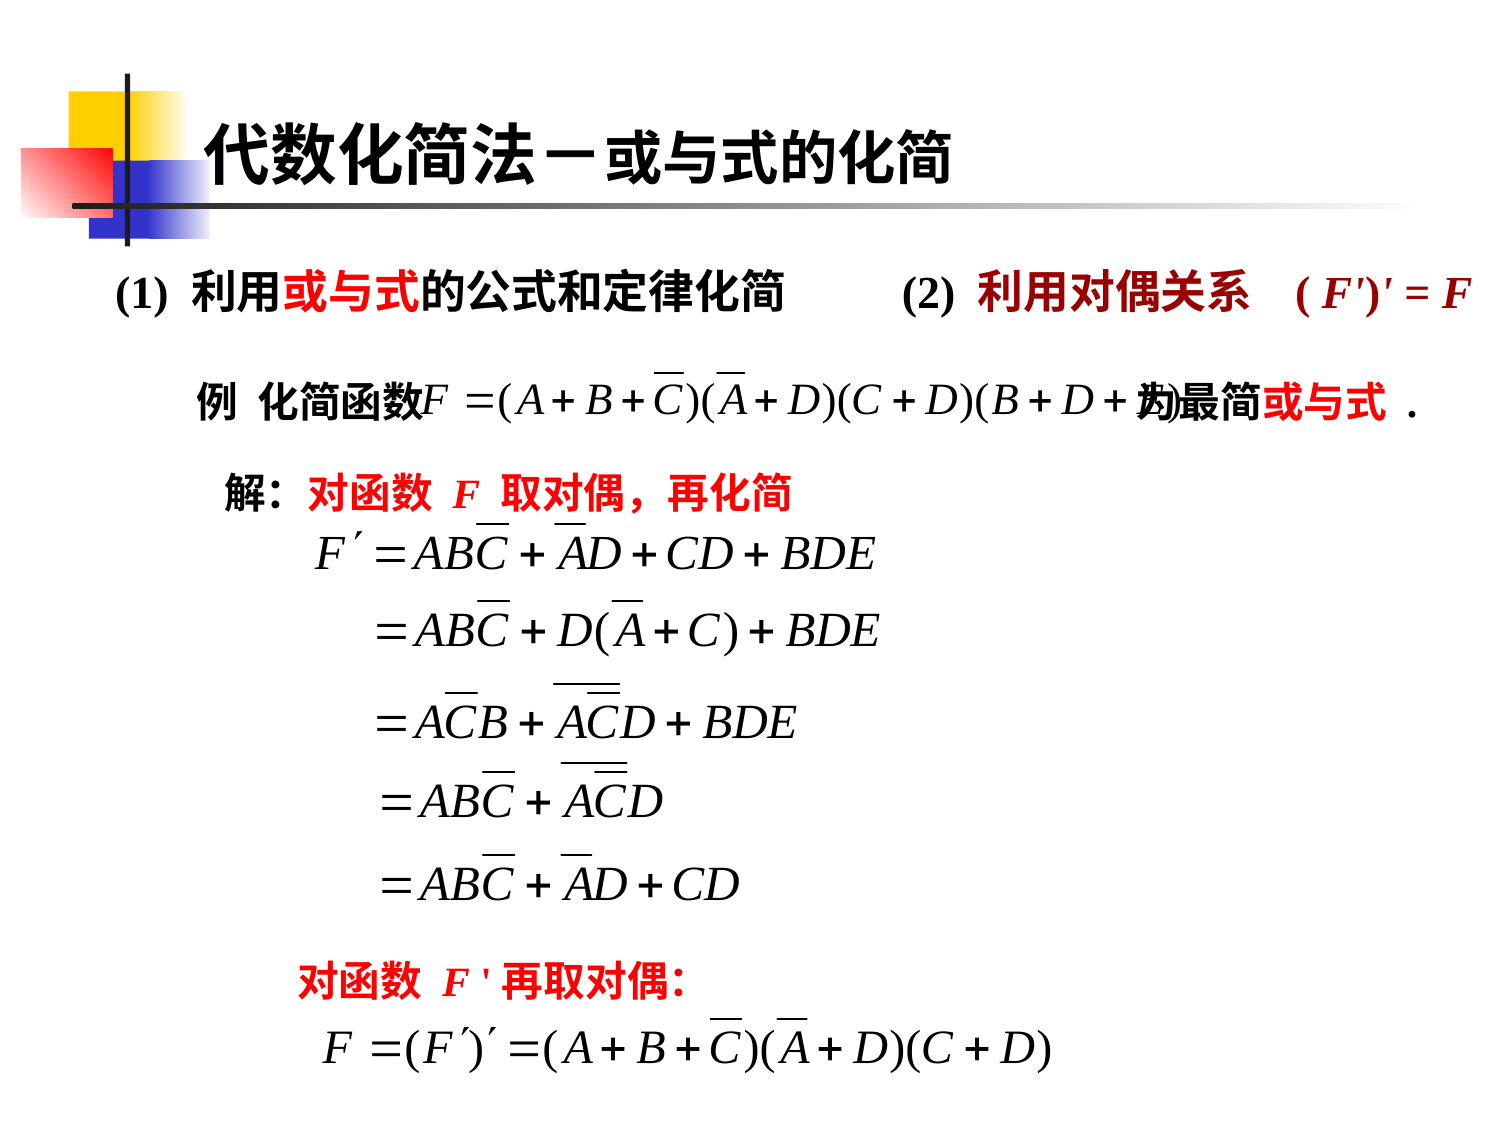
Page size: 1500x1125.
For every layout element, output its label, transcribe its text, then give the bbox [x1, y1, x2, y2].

text_box (1) 利用或与式的公式和定律化简 (2) 利用对偶关系 ( F')' = F [100, 238, 1488, 325]
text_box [301, 587, 893, 752]
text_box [149, 362, 1465, 434]
title 代数化简法－或与式的化简 [188, 12, 1468, 200]
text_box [290, 947, 1063, 1085]
text_box 解：对函数 F 取对偶，再化简 [209, 459, 808, 524]
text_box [305, 512, 888, 583]
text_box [306, 749, 751, 914]
